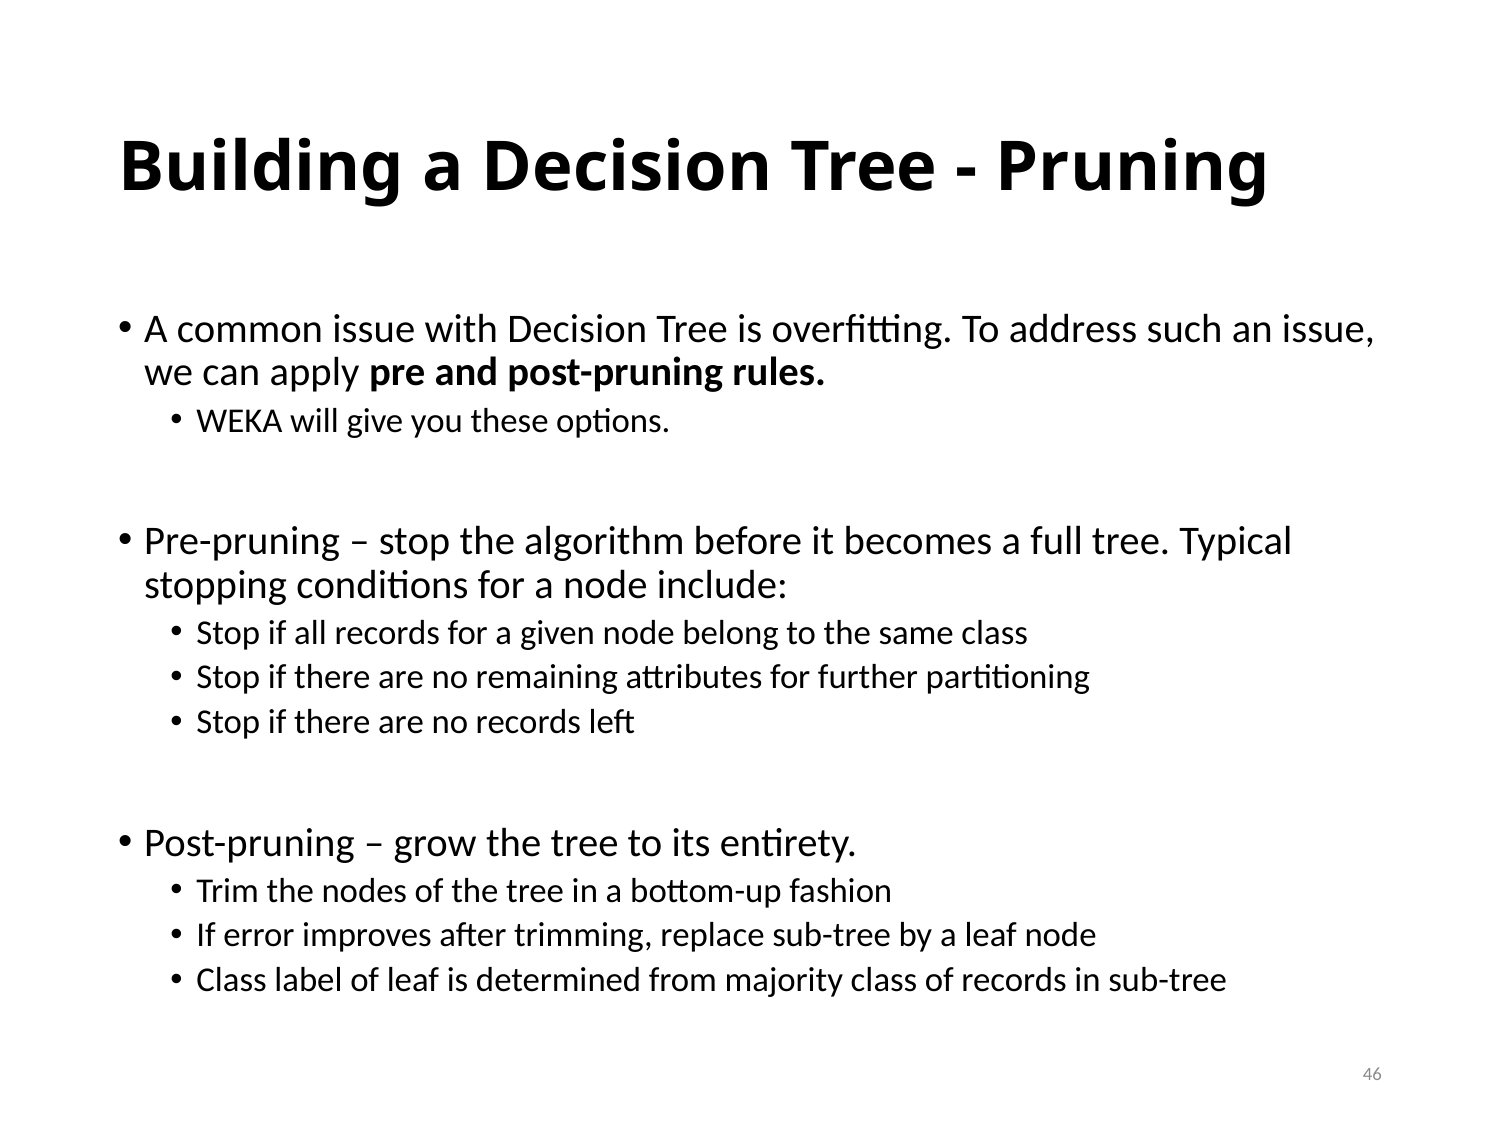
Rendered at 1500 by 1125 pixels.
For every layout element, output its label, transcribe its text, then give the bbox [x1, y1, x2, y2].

list A common issue with Decision Tree is overfitting. To address such an issue, we can apply pre and post-pruning rules. WEKA will give you these options. Pre-pruning – stop the algorithm before it becomes a full tree. Typical stopping conditions for a node include: Stop if all records for a given node belong to the same class Stop if there are no remaining attributes for further partitioning Stop if there are no records left Post-pruning – grow the tree to its entirety. Trim the nodes of the tree in a bottom-up fashion If error improves after trimming, replace sub-tree by a leaf node Class label of leaf is determined from majority class of records in sub-tree [103, 299, 1397, 1014]
slide_number 46 [1059, 1042, 1397, 1103]
title Building a Decision Tree - Pruning [103, 59, 1397, 278]
